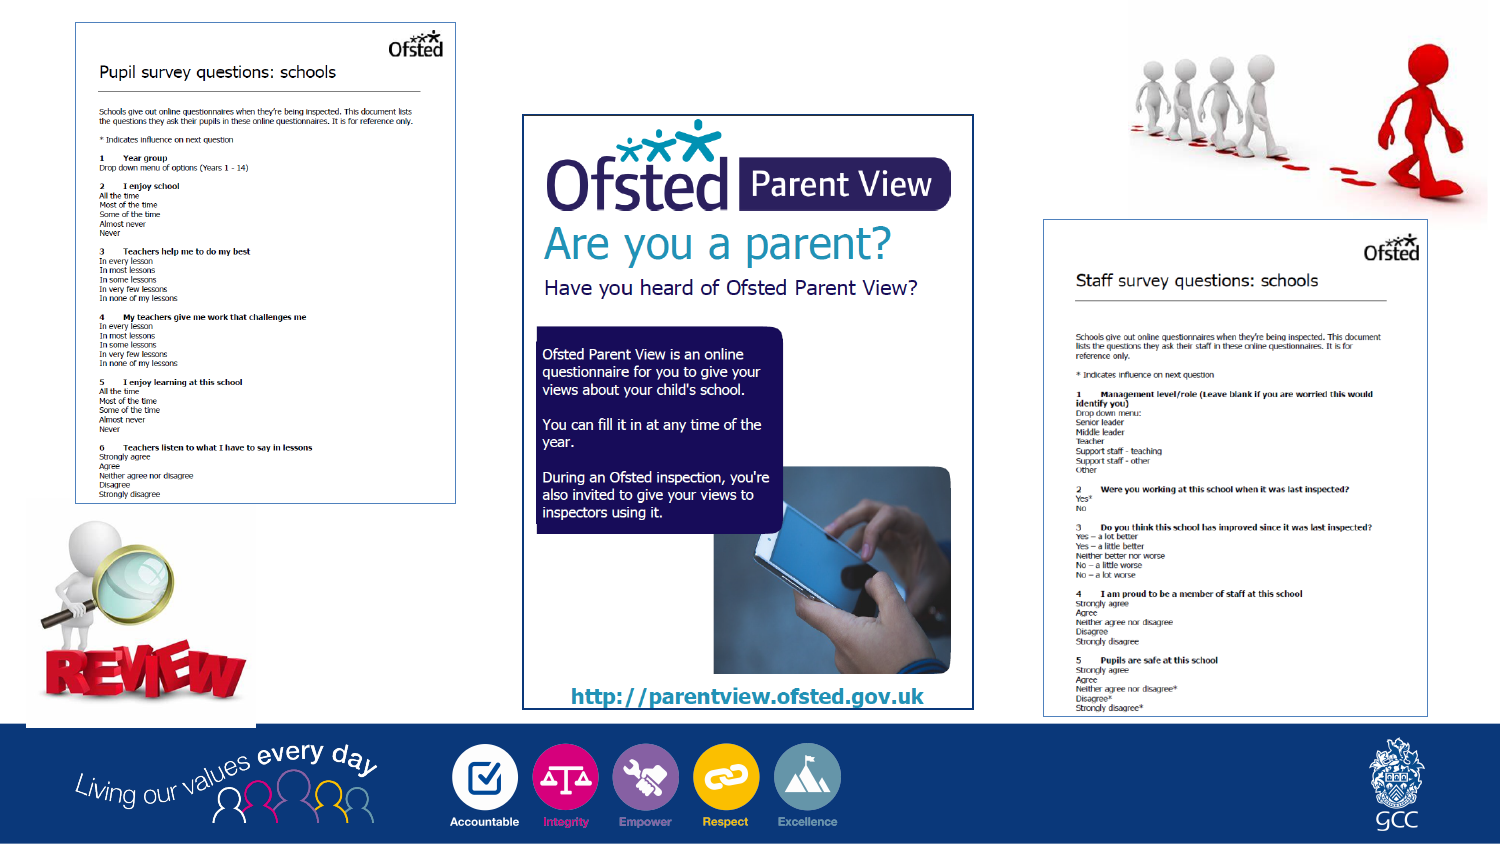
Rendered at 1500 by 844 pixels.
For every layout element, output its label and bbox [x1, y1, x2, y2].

picture [523, 114, 973, 709]
picture [26, 22, 456, 728]
picture [1369, 737, 1425, 831]
picture [450, 743, 841, 828]
picture [1043, 0, 1489, 717]
